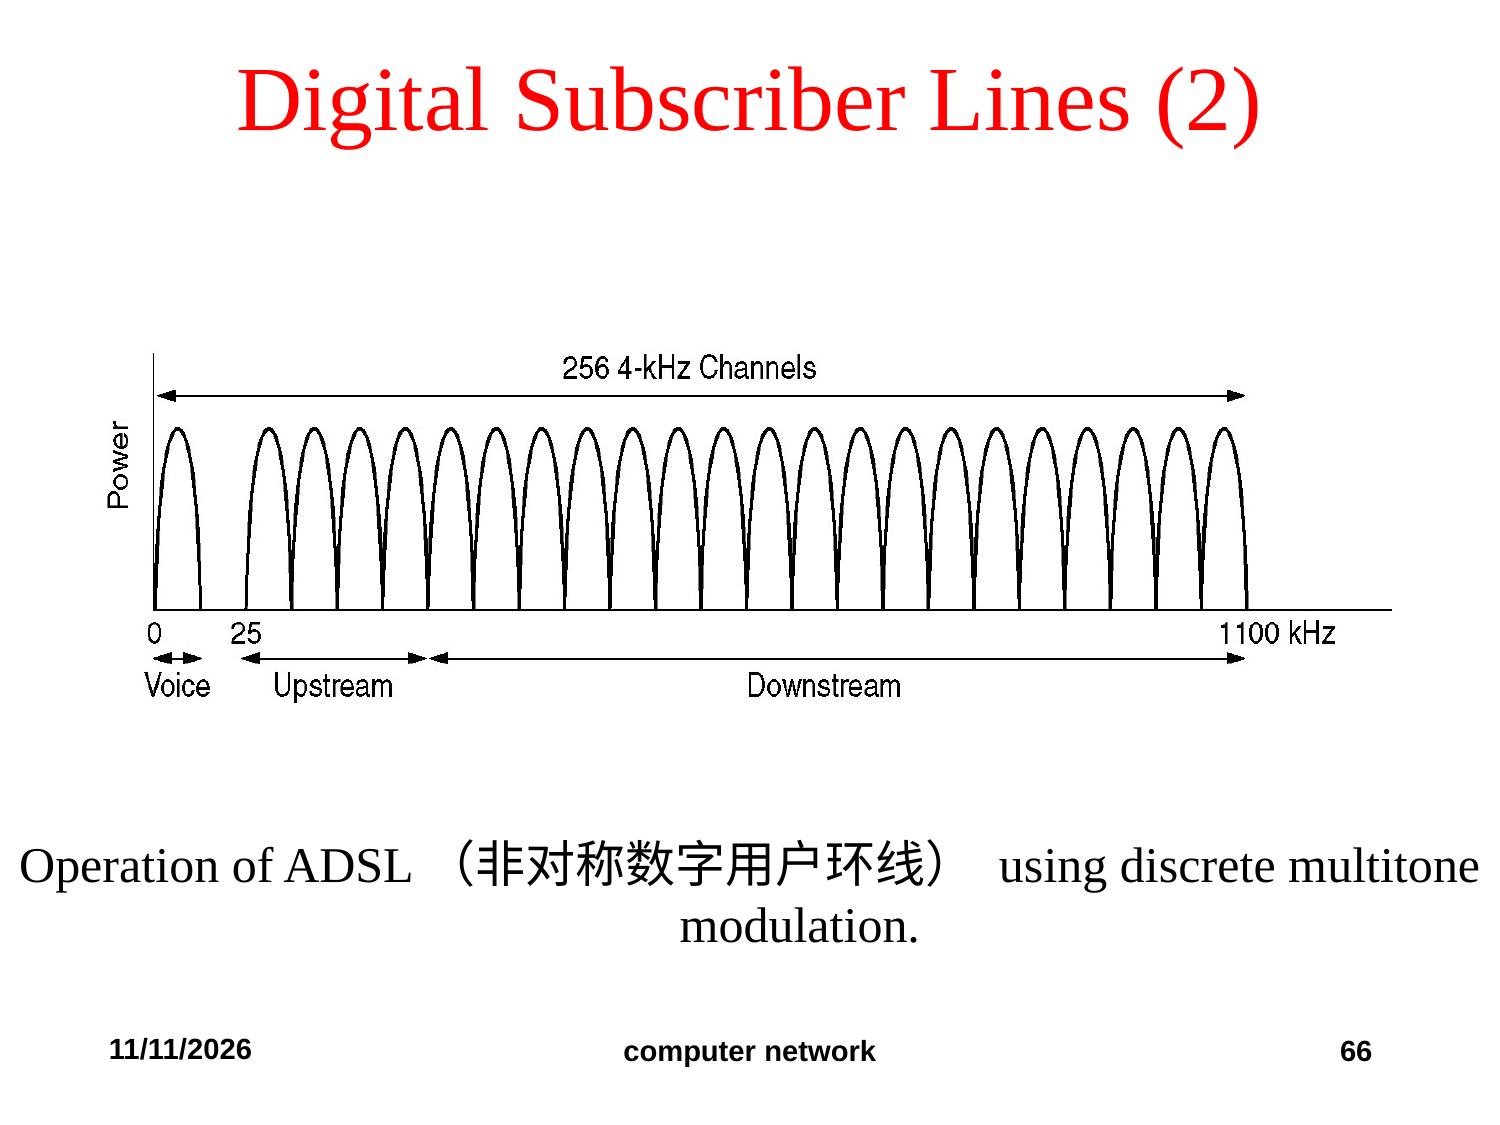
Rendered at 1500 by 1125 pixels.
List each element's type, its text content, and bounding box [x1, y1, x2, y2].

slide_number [93, 1022, 407, 1098]
list Operation of ADSL（非对称数字用户环线） using discrete multitone modulation. [0, 825, 1500, 963]
picture [102, 348, 1399, 703]
footer computer network [512, 1025, 988, 1100]
title Digital Subscriber Lines (2) [0, 0, 1500, 188]
slide_number 66 [1074, 1025, 1388, 1100]
